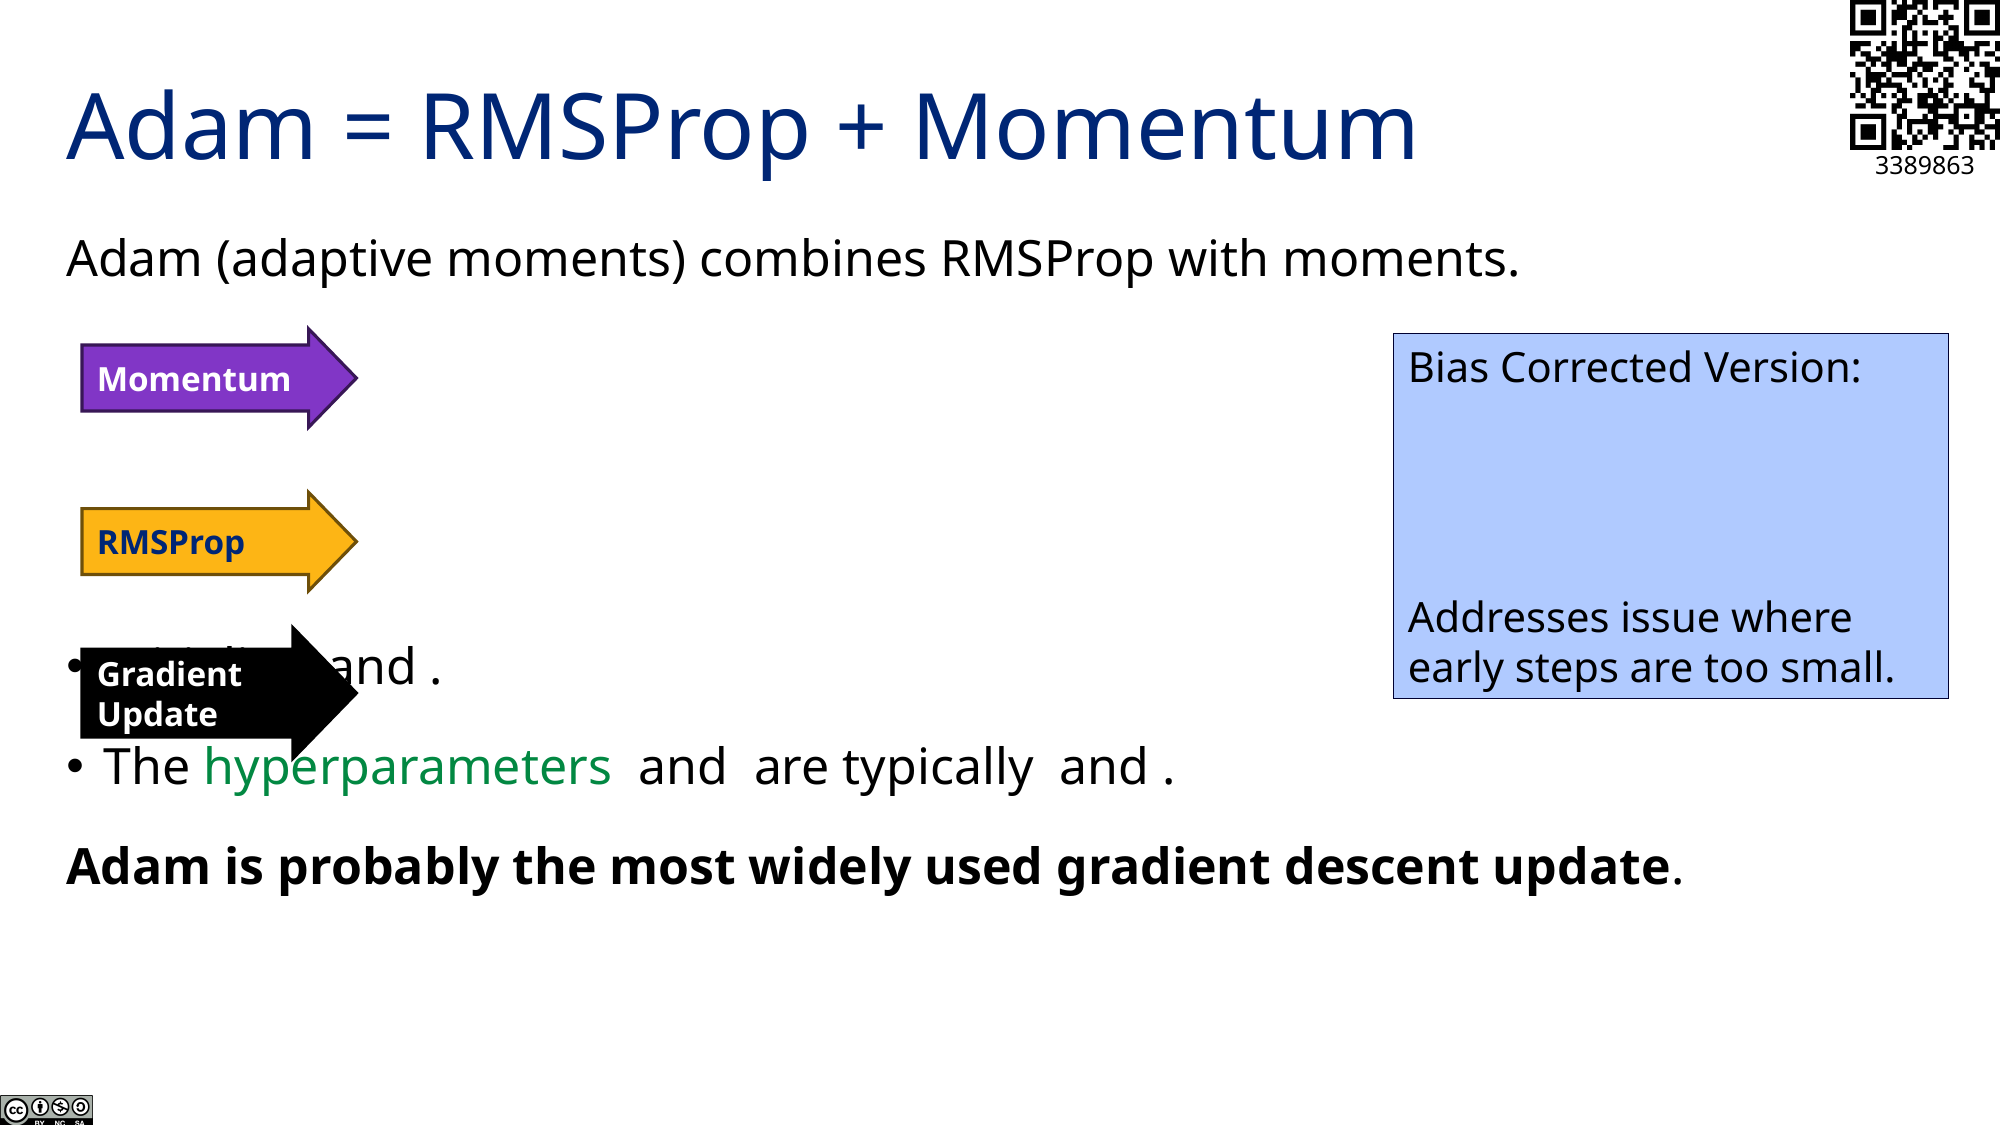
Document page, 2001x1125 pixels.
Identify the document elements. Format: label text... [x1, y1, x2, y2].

picture [1850, 0, 2000, 150]
text_box Momentum [80, 325, 359, 432]
text_box RMSProp [80, 488, 359, 595]
text_box Gradient Update [80, 623, 359, 763]
picture [0, 1095, 93, 1125]
title Adam = RMSProp + Momentum [51, 44, 1949, 216]
